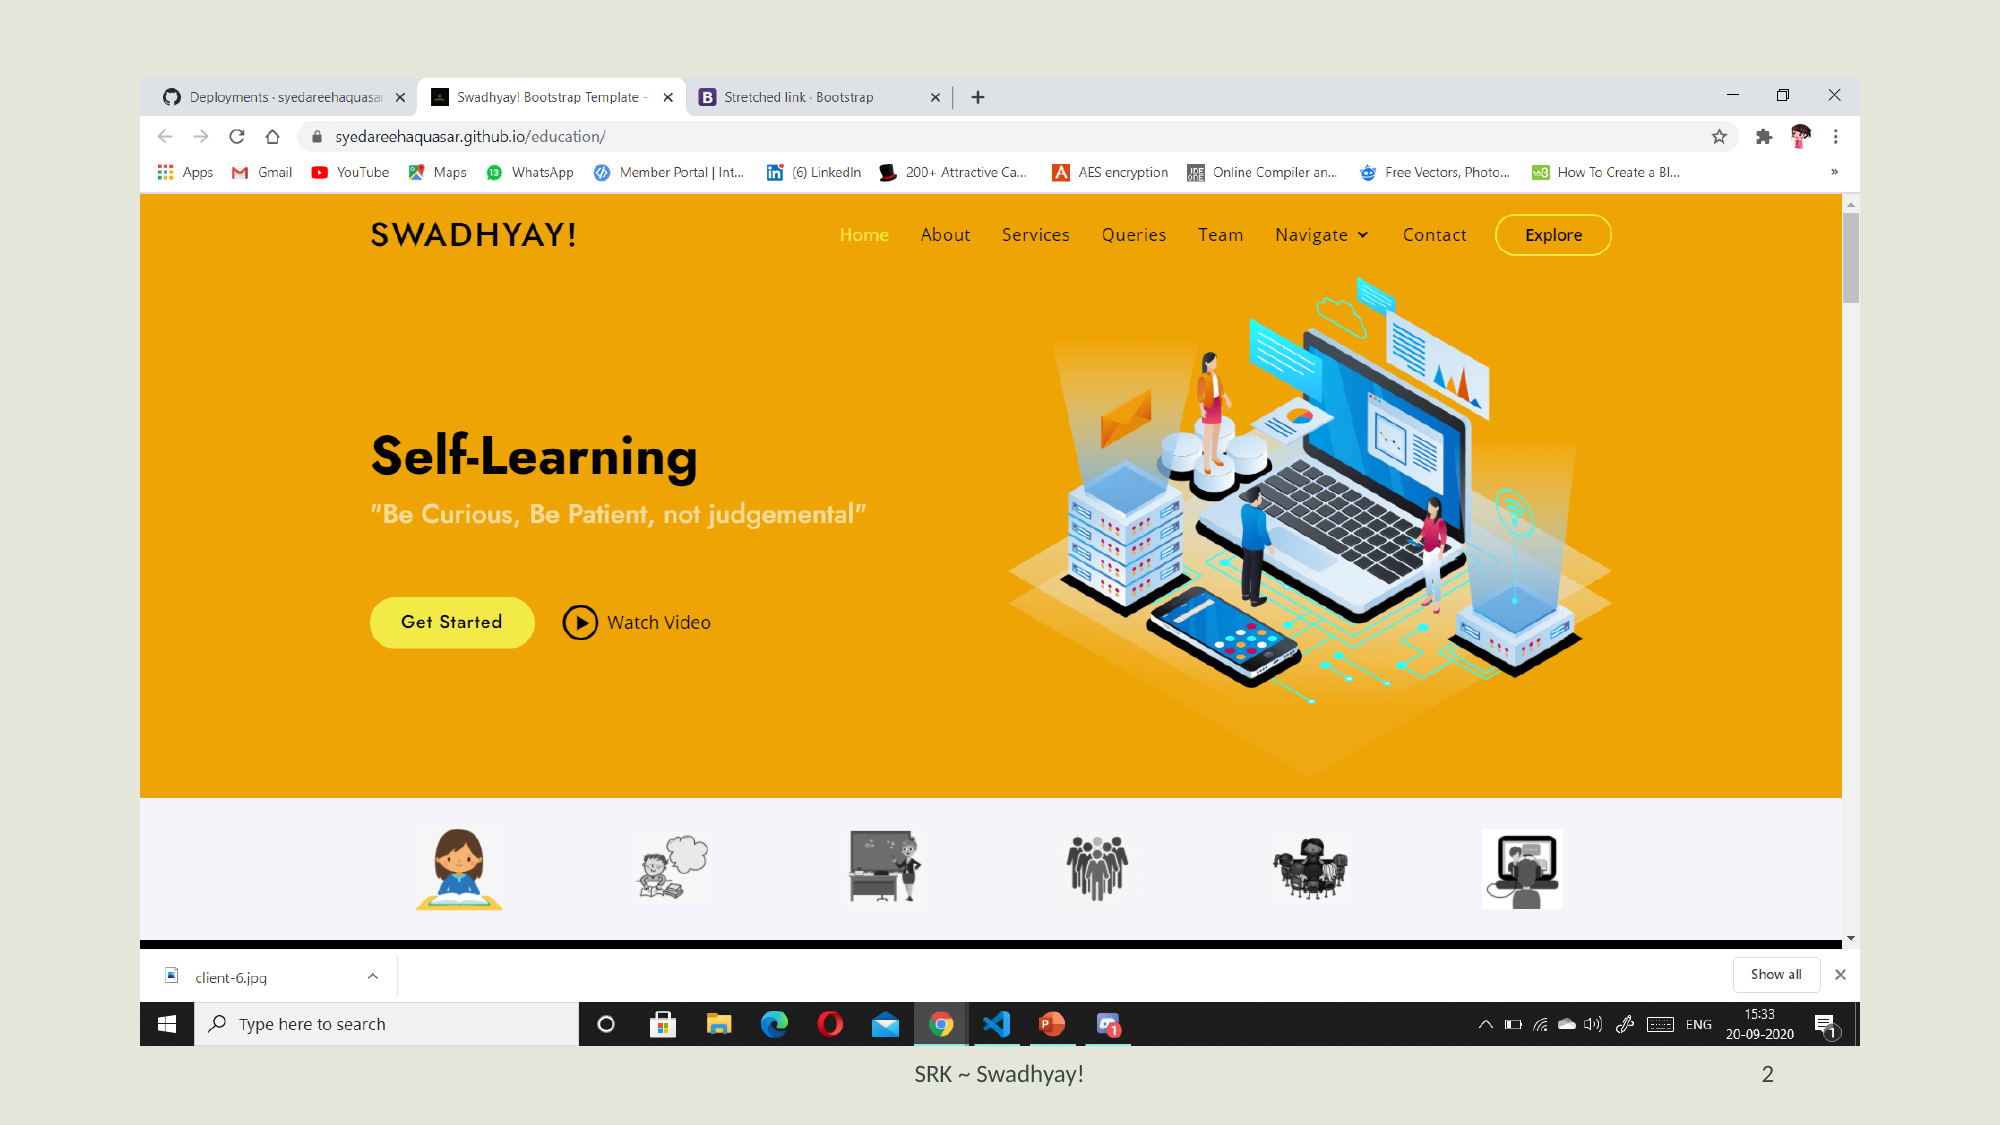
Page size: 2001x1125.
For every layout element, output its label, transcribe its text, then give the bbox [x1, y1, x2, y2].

slide_number 2 [1466, 1046, 1790, 1103]
picture [140, 78, 1860, 1046]
footer SRK ~ Swadhyay! [533, 1046, 1466, 1103]
